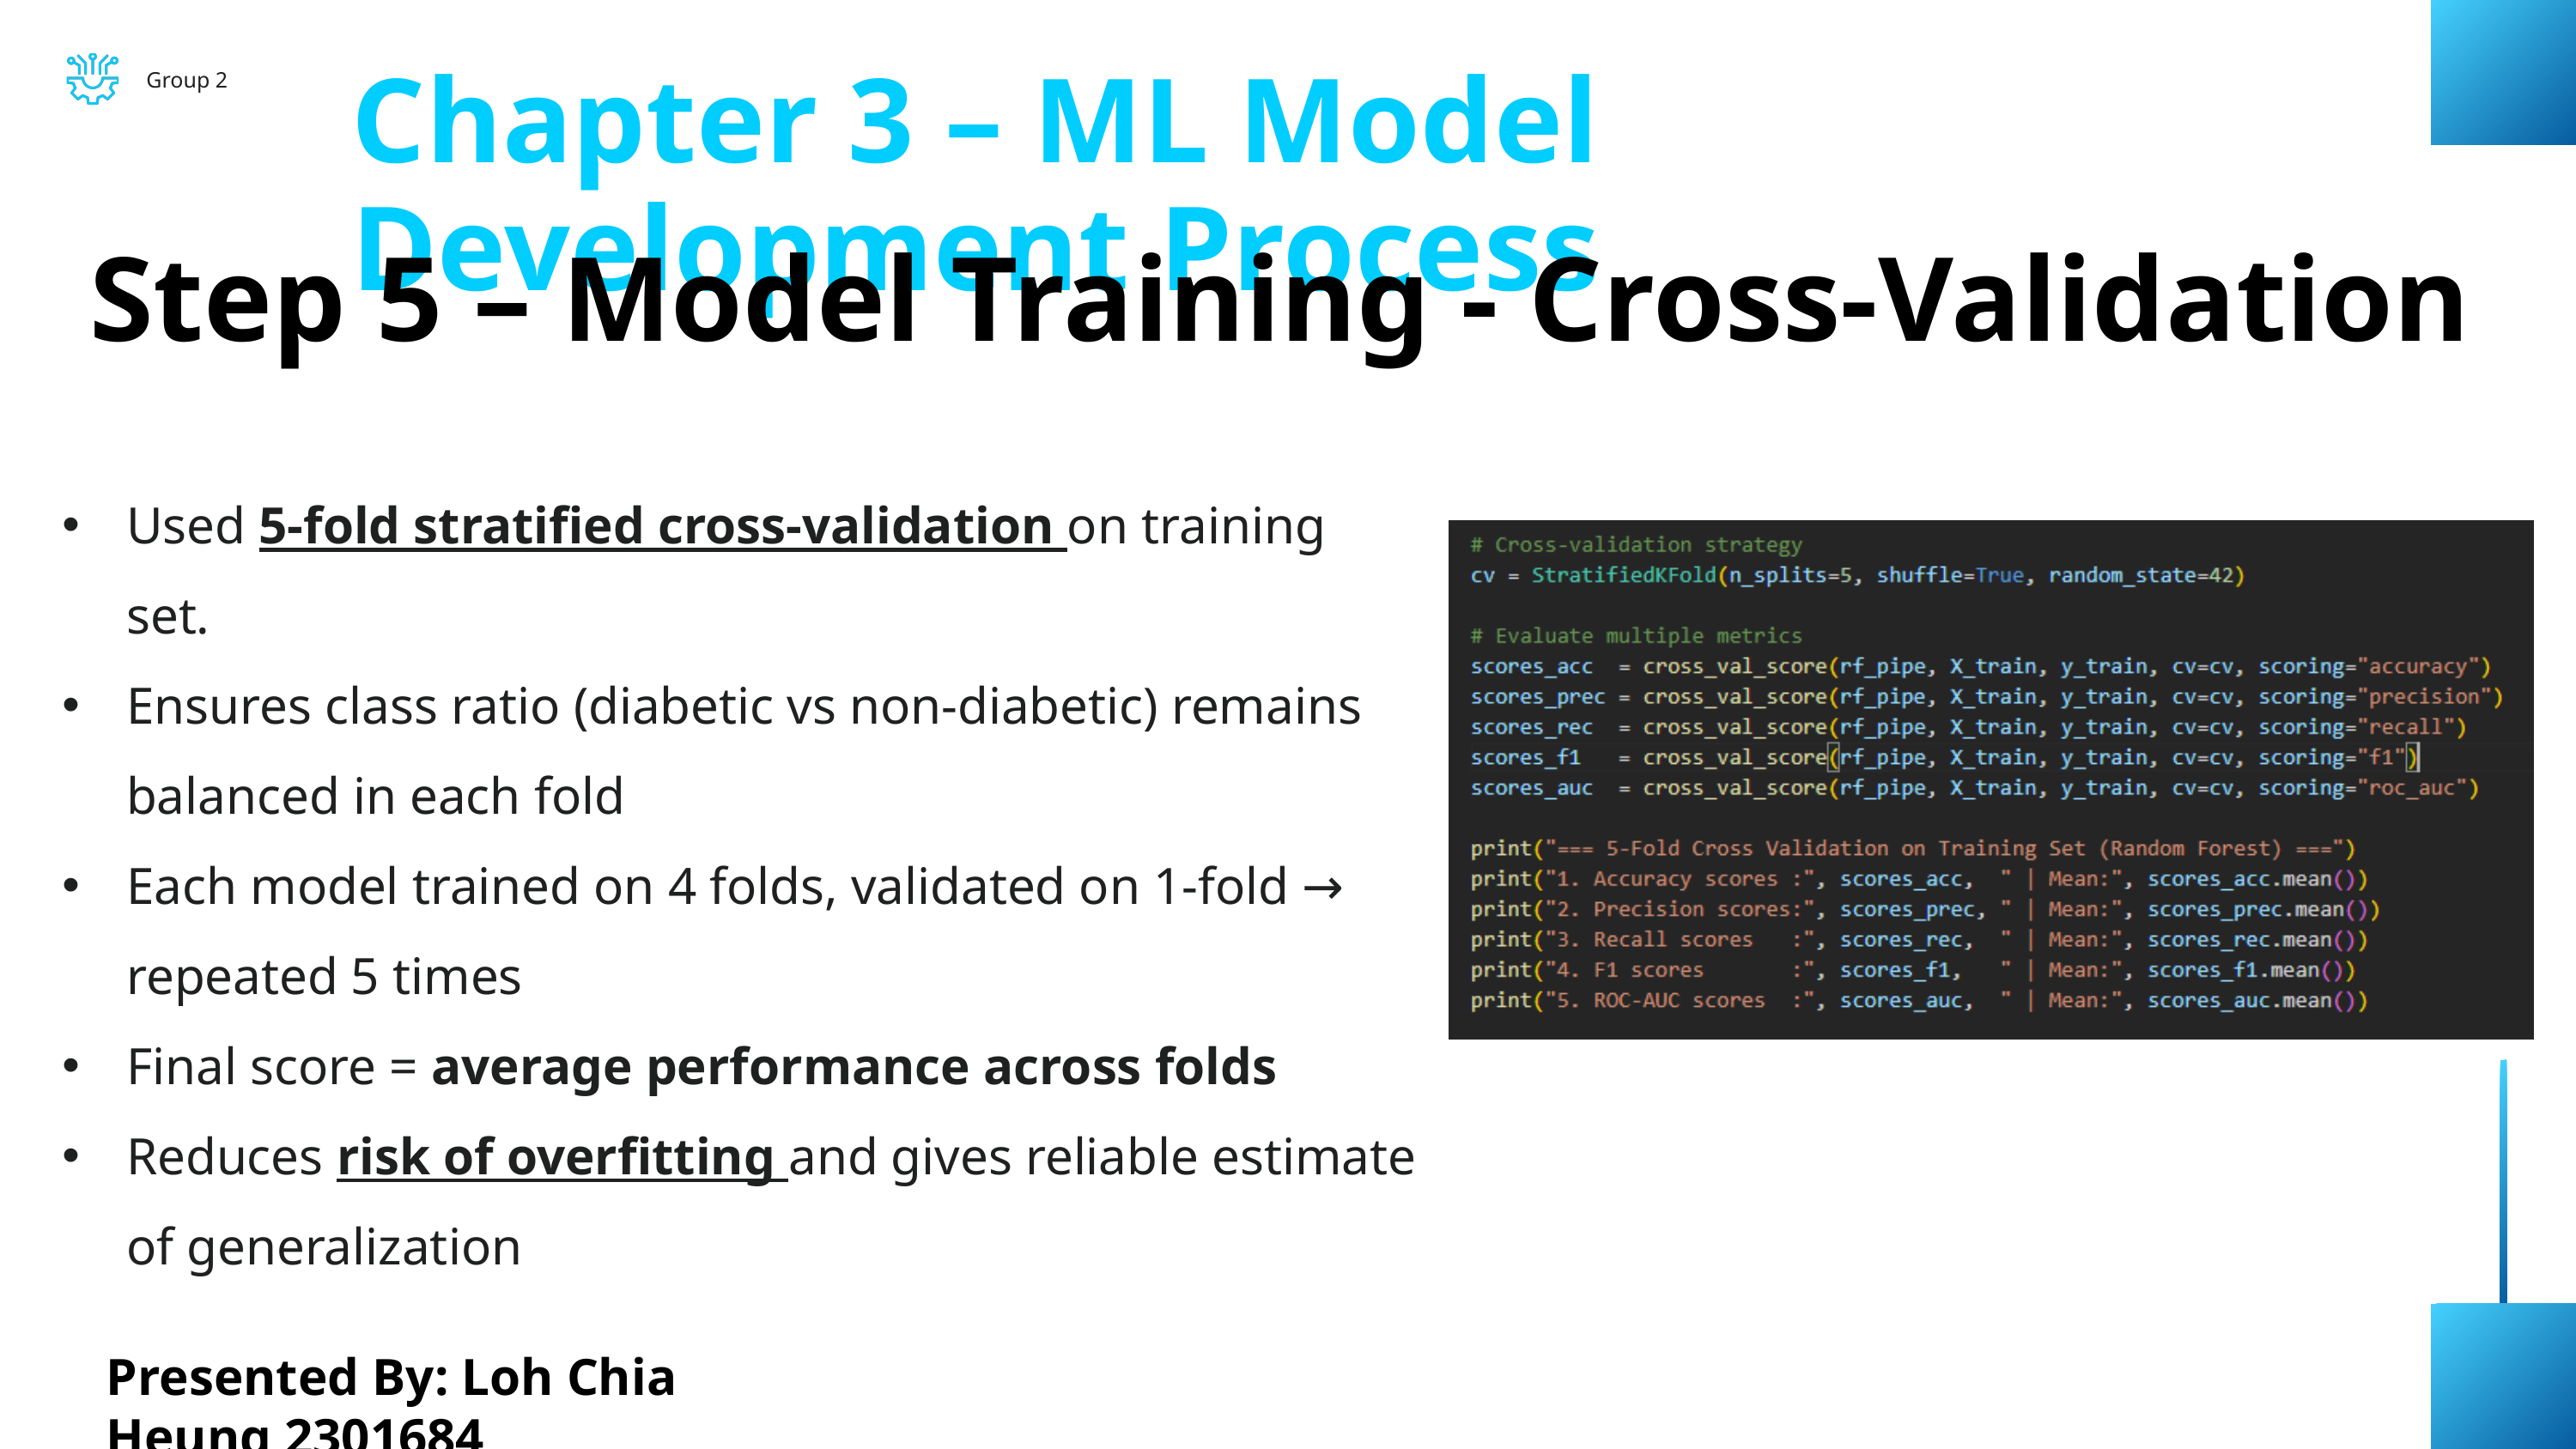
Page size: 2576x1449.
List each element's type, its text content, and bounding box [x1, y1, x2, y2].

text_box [2500, 1059, 2507, 1302]
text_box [2430, 0, 2576, 145]
picture [1449, 520, 2535, 1040]
text_box Group 2 [146, 62, 325, 93]
text_box [66, 53, 119, 105]
text_box Presented By: Loh Chia Heung 2301684 [94, 1339, 838, 1449]
text_box Used 5-fold stratified cross-validation on training set. Ensures class ratio (diabetic vs non-diabetic) remains balanced in each fold Each model trained on 4 folds, validated on 1-fold → repeated 5 times Final score = average performance across folds Reduces risk of overfitting and gives reliable estimate of generalization [62, 464, 1422, 1276]
text_box Chapter 3 – ML Model Development Process [351, 58, 2333, 236]
text_box Step 5 – Model Training - Cross-Validation [89, 236, 2507, 365]
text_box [2430, 1303, 2576, 1449]
